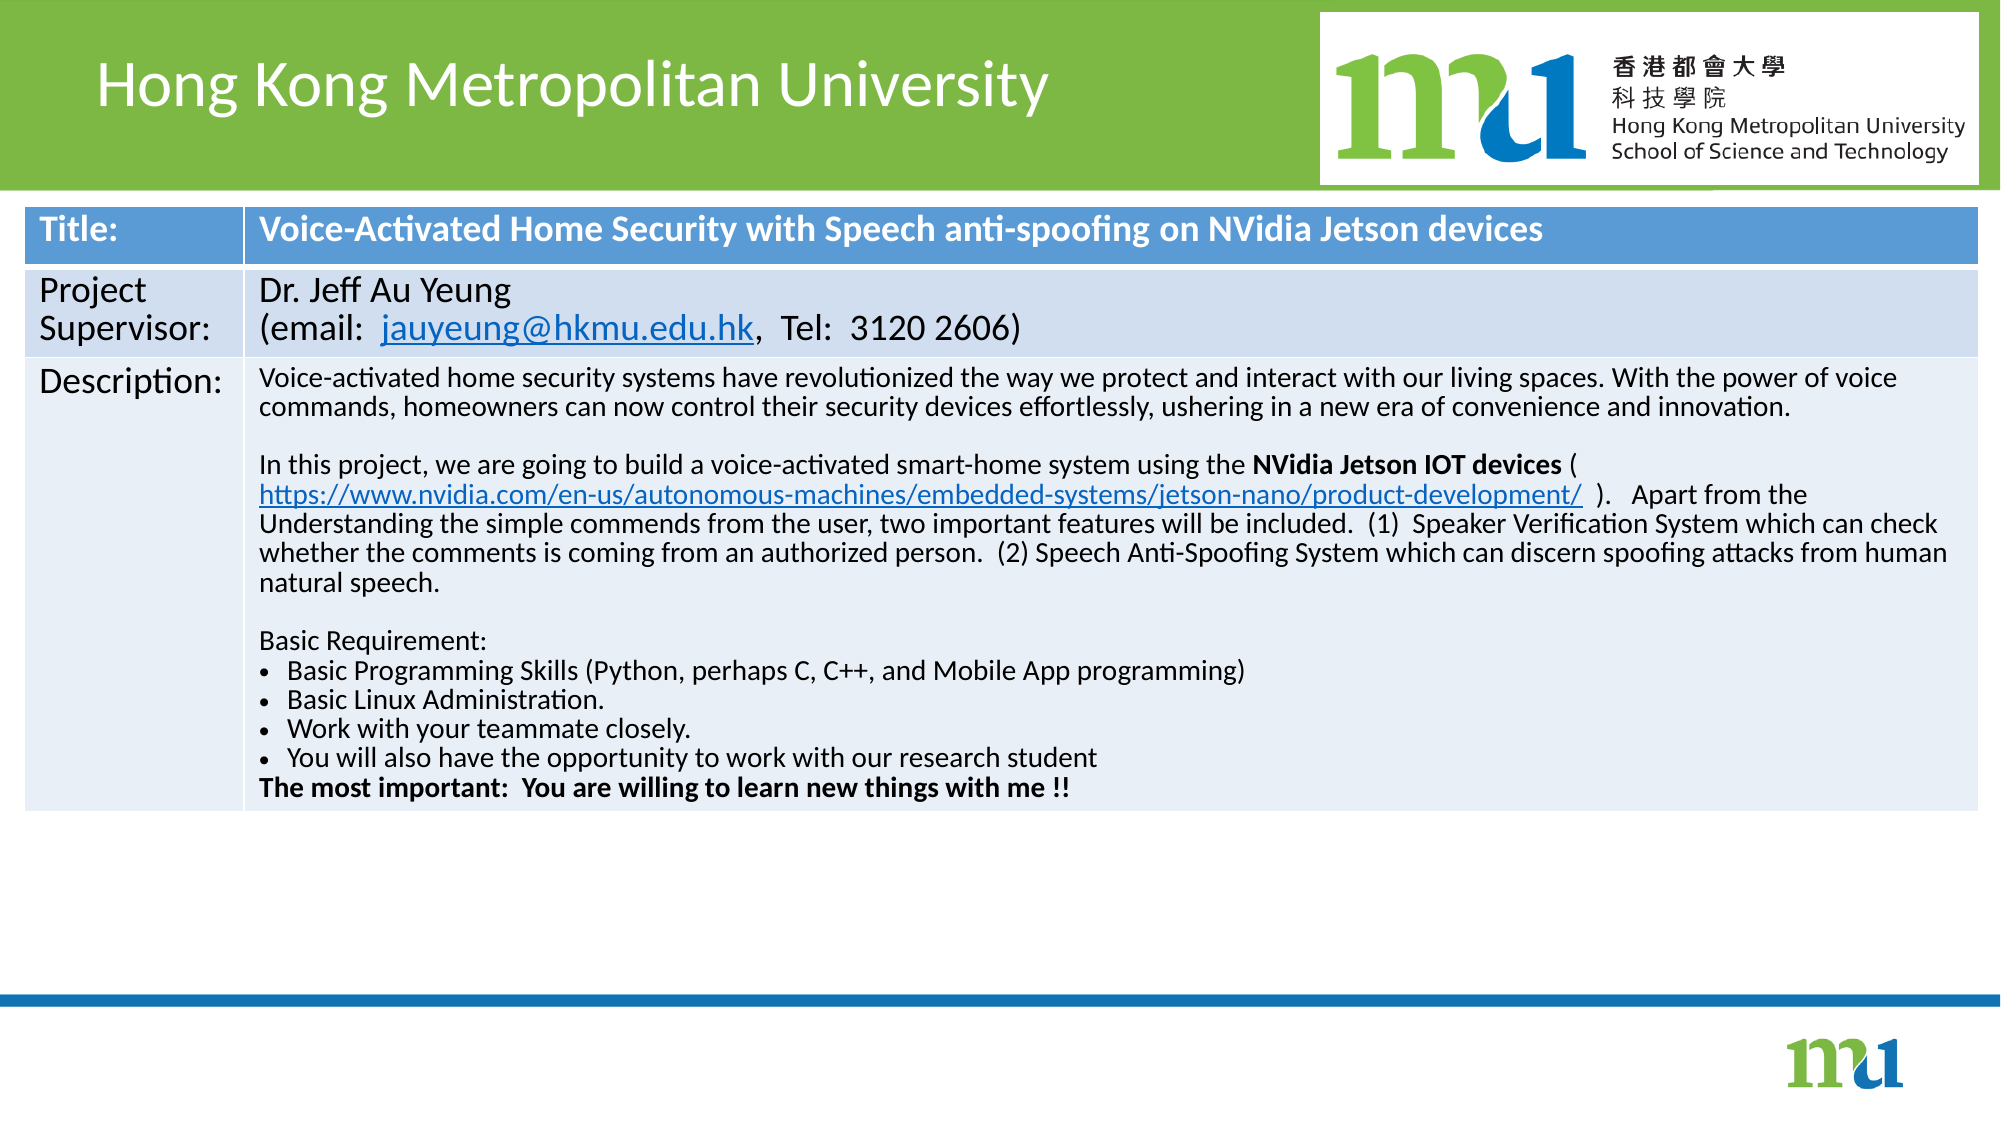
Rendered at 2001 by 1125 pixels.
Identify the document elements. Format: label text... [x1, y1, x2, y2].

table_cell Project Supervisor: [25, 270, 243, 357]
picture [0, 0, 2001, 1125]
table_header Title: [25, 207, 243, 264]
table_cell Dr. Jeff Au Yeung (email: jauyeung@hkmu.edu.hk, Tel: 3120 2606) [245, 270, 1978, 357]
table_header Voice-Activated Home Security with Speech anti-spoofing on NVidia Jetson devices [245, 207, 1978, 264]
table_cell Voice-activated home security systems have revolutionized the way we protect and interact with our living spaces. With the power of voice commands, homeowners can now control their security devices effortlessly, ushering in a new era of convenience and innovation. In this project, we are going to build a voice-activated smart-home system using the NVidia Jetson IOT devices (https://www.nvidia.com/en-us/autonomous-machines/embedded-systems/jetson-nano/product-development/ ). Apart from the Understanding the simple commends from the user, two important features will be included. (1) Speaker Verification System which can check whether the comments is coming from an authorized person. (2) Speech Anti-Spoofing System which can discern spoofing attacks from human natural speech. Basic Requirement: Basic Programming Skills (Python, perhaps C, C++, and Mobile App programming) Basic Linux Administration. Work with your teammate closely. You will also have the opportunity to work with our research student The most important: You are willing to learn new things with me !! [245, 358, 1978, 811]
text_box Hong Kong Metropolitan University [81, 90, 1286, 174]
table_cell Description: [25, 358, 243, 811]
